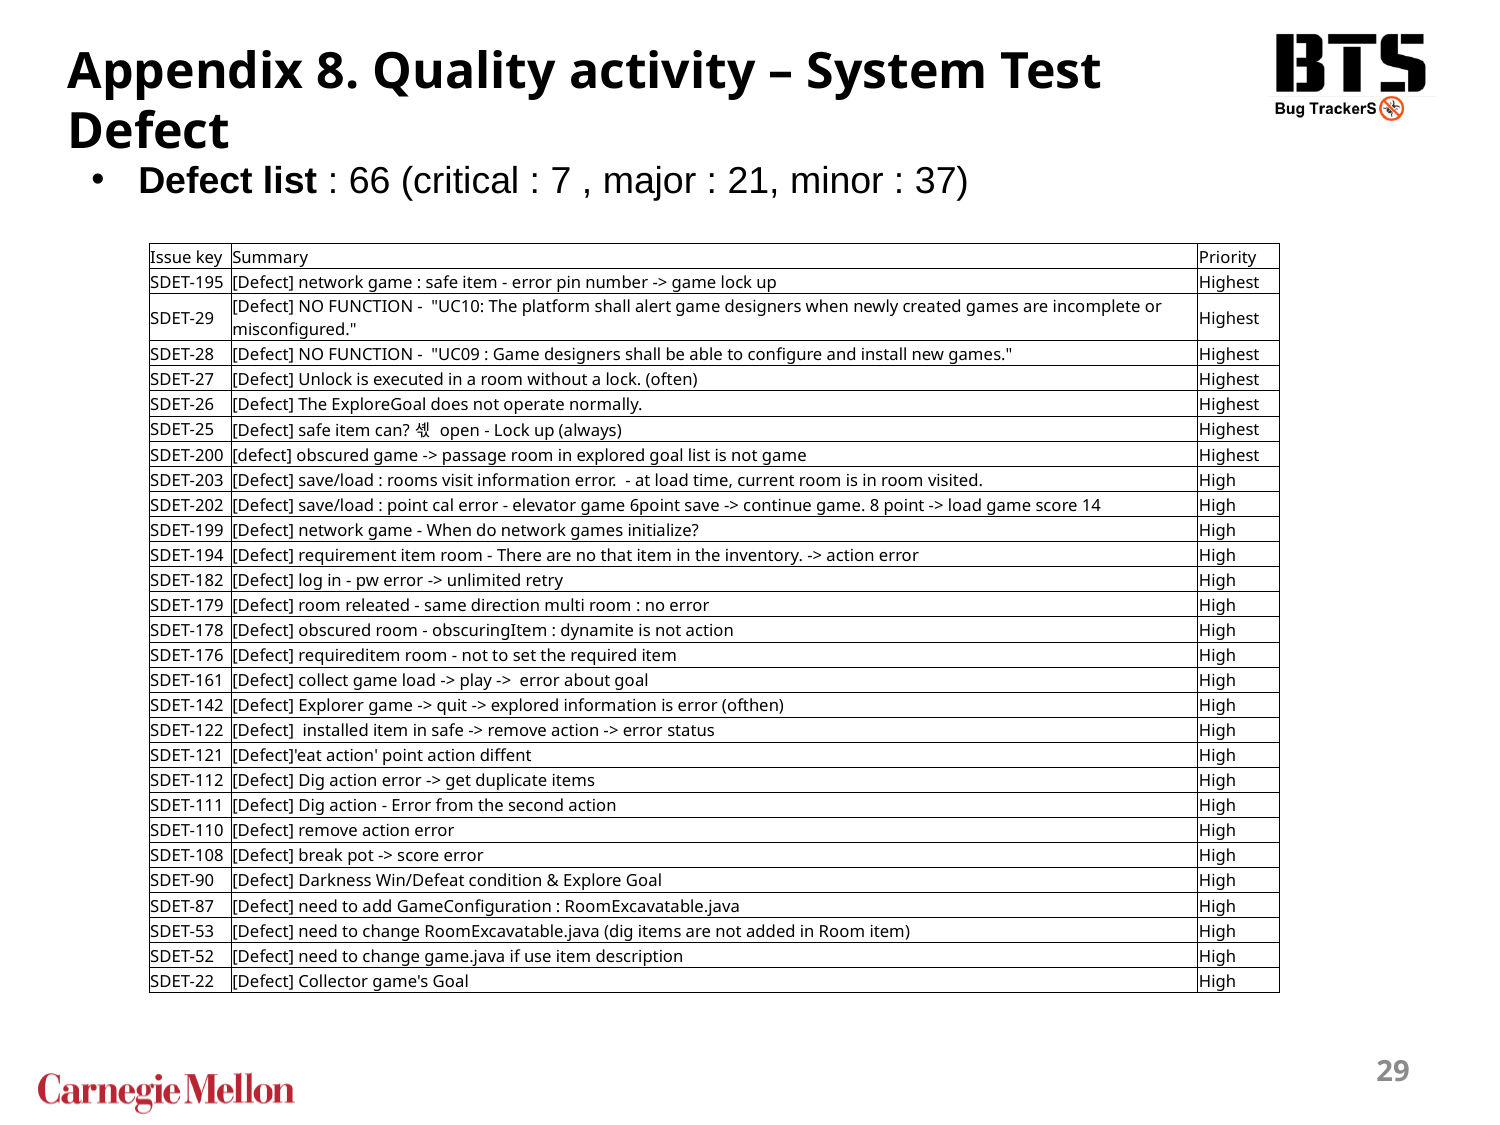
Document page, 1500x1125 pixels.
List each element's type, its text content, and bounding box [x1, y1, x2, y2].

table_cell [Defect]'eat action' point action diffent [232, 743, 1197, 767]
table_cell [Defect] save/load : point cal error - elevator game 6point save -> continue game. 8 point -> load game score 14 [232, 492, 1197, 516]
table_cell [Defect] log in - pw error -> unlimited retry [232, 567, 1197, 591]
table_cell Highest [1198, 442, 1279, 466]
table_cell [Defect] NO FUNCTION - "UC09 : Game designers shall be able to configure and install new games." [232, 341, 1197, 365]
table_cell SDET-25 [150, 417, 231, 441]
table_cell High [1198, 567, 1279, 591]
table_cell SDET-161 [150, 668, 231, 692]
table_cell SDET-26 [150, 391, 231, 416]
table_cell SDET-200 [150, 442, 231, 466]
table_cell SDET-178 [150, 617, 231, 642]
table_cell SDET-176 [150, 643, 231, 667]
text_box Appendix 8. Quality activity – System Test Defect [53, 30, 1282, 166]
table_cell [Defect] NO FUNCTION - "UC10: The platform shall alert game designers when newly created games are incomplete or misconfigured." [232, 294, 1197, 340]
table_cell High [1198, 743, 1279, 767]
table_cell [Defect] collect game load -> play -> error about goal [232, 668, 1197, 692]
table_cell SDET-87 [150, 893, 231, 917]
table_header Summary [232, 244, 1197, 268]
table_cell [Defect] Darkness Win/Defeat condition & Explore Goal [232, 868, 1197, 892]
table_cell SDET-194 [150, 542, 231, 566]
table_cell SDET-22 [150, 968, 231, 992]
text_box Defect list : 66 (critical : 7 , major : 21, minor : 37) [76, 148, 1022, 209]
table_cell High [1198, 668, 1279, 692]
table_cell High [1198, 617, 1279, 642]
table_cell [Defect] Unlock is executed in a room without a lock. (often) [232, 366, 1197, 390]
table_cell Highest [1198, 269, 1279, 293]
table_cell SDET-203 [150, 467, 231, 491]
table_cell High [1198, 768, 1279, 792]
table_cell [defect] obscured game -> passage room in explored goal list is not game [232, 442, 1197, 466]
table_cell [Defect] requirement item room - There are no that item in the inventory. -> action error [232, 542, 1197, 566]
table_cell High [1198, 843, 1279, 867]
table_cell High [1198, 943, 1279, 967]
table_cell High [1198, 918, 1279, 942]
table_cell High [1198, 818, 1279, 842]
table_cell Highest [1198, 417, 1279, 441]
table_cell SDET-111 [150, 793, 231, 817]
table_cell SDET-53 [150, 918, 231, 942]
table_cell SDET-27 [150, 366, 231, 390]
table_cell [Defect] need to change RoomExcavatable.java (dig items are not added in Room item) [232, 918, 1197, 942]
picture [1263, 30, 1437, 127]
table_cell SDET-182 [150, 567, 231, 591]
table_cell SDET-29 [150, 294, 231, 340]
table_cell Highest [1198, 366, 1279, 390]
table_cell SDET-28 [150, 341, 231, 365]
table_cell [Defect] obscured room - obscuringItem : dynamite is not action [232, 617, 1197, 642]
table_cell [Defect] need to change game.java if use item description [232, 943, 1197, 967]
table_cell SDET-202 [150, 492, 231, 516]
table_cell High [1198, 718, 1279, 742]
table_cell High [1198, 542, 1279, 566]
table_cell [Defect] Dig action error -> get duplicate items [232, 768, 1197, 792]
table_cell [Defect] save/load : rooms visit information error. - at load time, current room is in room visited. [232, 467, 1197, 491]
table_cell [Defect] break pot -> score error [232, 843, 1197, 867]
table_cell High [1198, 492, 1279, 516]
table_cell SDET-179 [150, 592, 231, 616]
table_cell [Defect] installed item in safe -> remove action -> error status [232, 718, 1197, 742]
table_header Priority [1198, 244, 1279, 268]
table_cell Highest [1198, 391, 1279, 416]
table_cell Highest [1198, 341, 1279, 365]
table_cell High [1198, 893, 1279, 917]
table_cell [Defect] requireditem room - not to set the required item [232, 643, 1197, 667]
table_header Issue key [150, 244, 231, 268]
table_cell High [1198, 868, 1279, 892]
table_cell SDET-52 [150, 943, 231, 967]
table_cell SDET-90 [150, 868, 231, 892]
table_cell High [1198, 592, 1279, 616]
table_cell High [1198, 968, 1279, 992]
picture [35, 1068, 296, 1116]
table_cell High [1198, 643, 1279, 667]
table_cell [Defect] safe item can?셳 open - Lock up (always) [232, 417, 1197, 441]
table_cell SDET-112 [150, 768, 231, 792]
table_cell SDET-121 [150, 743, 231, 767]
table_cell [Defect] network game - When do network games initialize? [232, 517, 1197, 541]
table_cell High [1198, 517, 1279, 541]
table_cell High [1198, 793, 1279, 817]
table_cell [Defect] Collector game's Goal [232, 968, 1197, 992]
table_cell Highest [1198, 294, 1279, 340]
table_cell [Defect] remove action error [232, 818, 1197, 842]
table_cell [Defect] Explorer game -> quit -> explored information is error (ofthen) [232, 693, 1197, 717]
table_cell SDET-122 [150, 718, 231, 742]
table_cell [Defect] need to add GameConfiguration : RoomExcavatable.java [232, 893, 1197, 917]
table_cell [Defect] Dig action - Error from the second action [232, 793, 1197, 817]
table_cell [Defect] The ExploreGoal does not operate normally. [232, 391, 1197, 416]
table_cell High [1198, 467, 1279, 491]
table_cell SDET-142 [150, 693, 231, 717]
table_cell SDET-110 [150, 818, 231, 842]
table_cell SDET-108 [150, 843, 231, 867]
table_cell SDET-195 [150, 269, 231, 293]
table_cell High [1198, 693, 1279, 717]
slide_number 29 [1074, 1042, 1425, 1103]
table_cell SDET-199 [150, 517, 231, 541]
table_cell [Defect] network game : safe item - error pin number -> game lock up [232, 269, 1197, 293]
table_cell [Defect] room releated - same direction multi room : no error [232, 592, 1197, 616]
